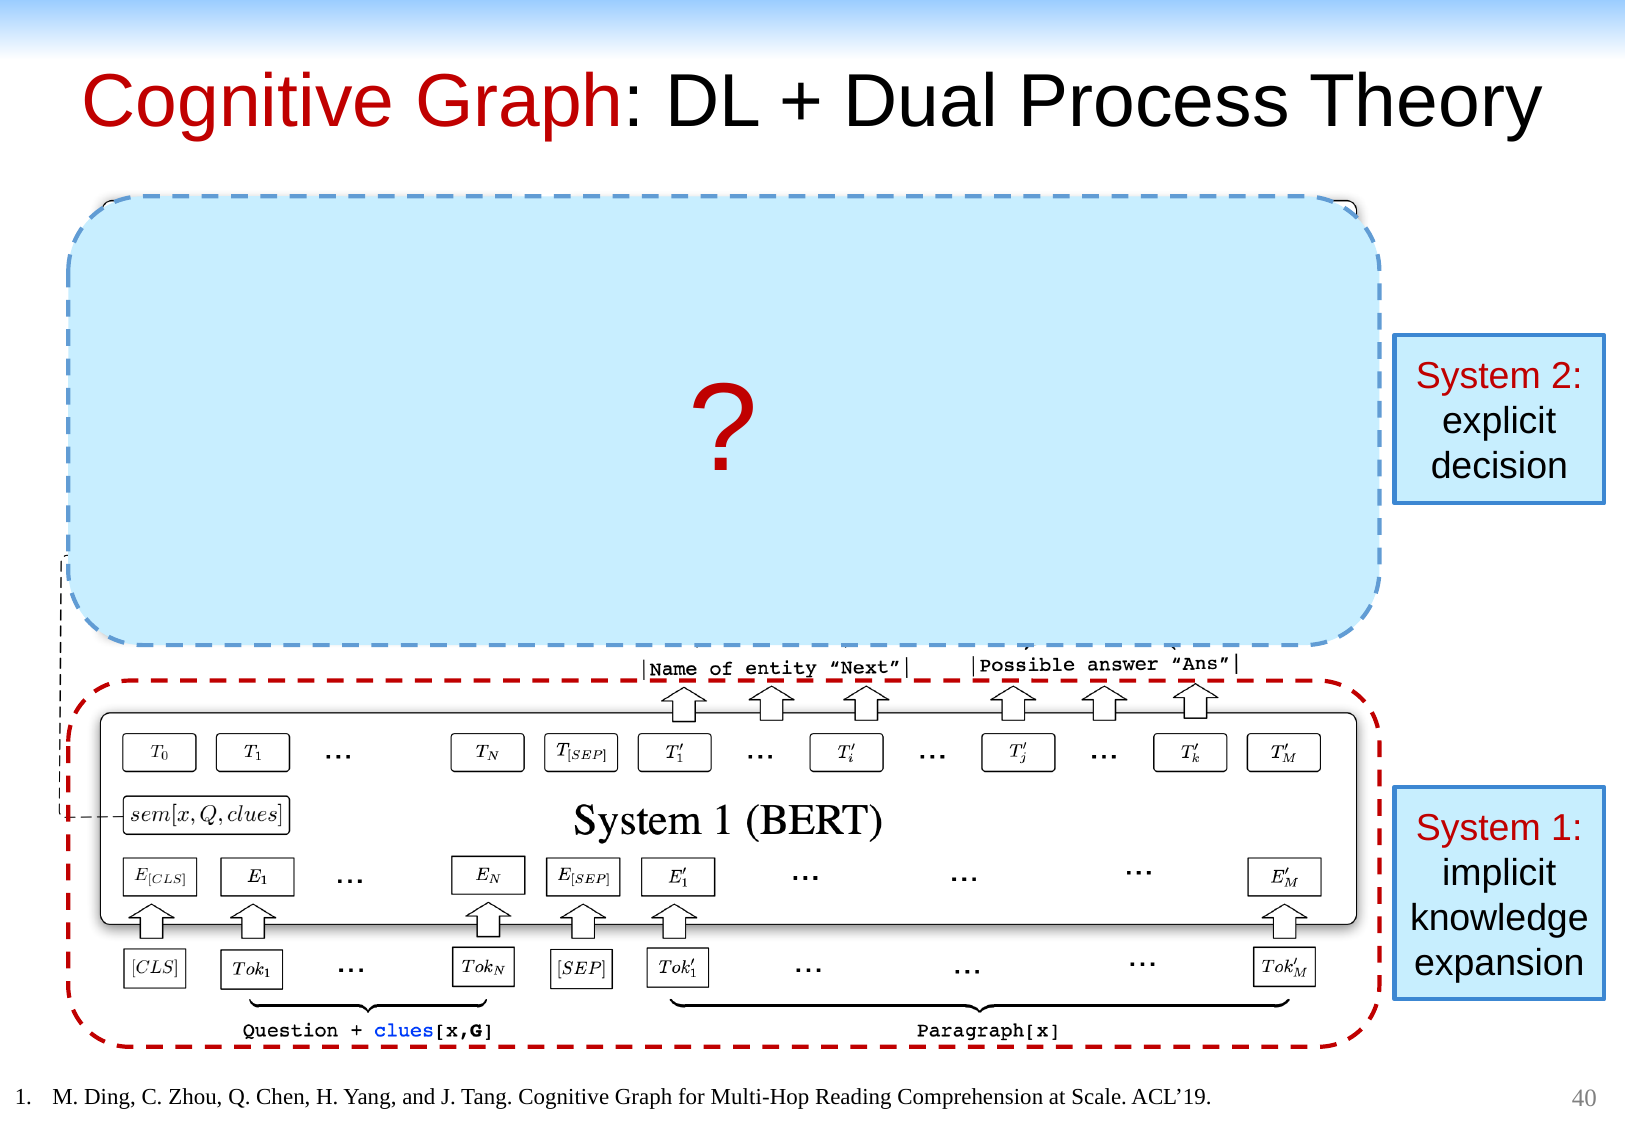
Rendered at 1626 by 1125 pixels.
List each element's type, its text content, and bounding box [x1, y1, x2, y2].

picture [44, 187, 1380, 1048]
title Cognitive Graph: DL + Dual Process Theory [44, 31, 1581, 161]
text_box System 2: explicit decision [1392, 333, 1606, 505]
text_box M. Ding, C. Zhou, Q. Chen, H. Yang, and J. Tang. Cognitive Graph for Multi-Hop Reading Comprehension at Scale. ACL’19. [0, 1074, 1625, 1125]
text_box System 1: implicit knowledge expansion [1392, 785, 1606, 1001]
